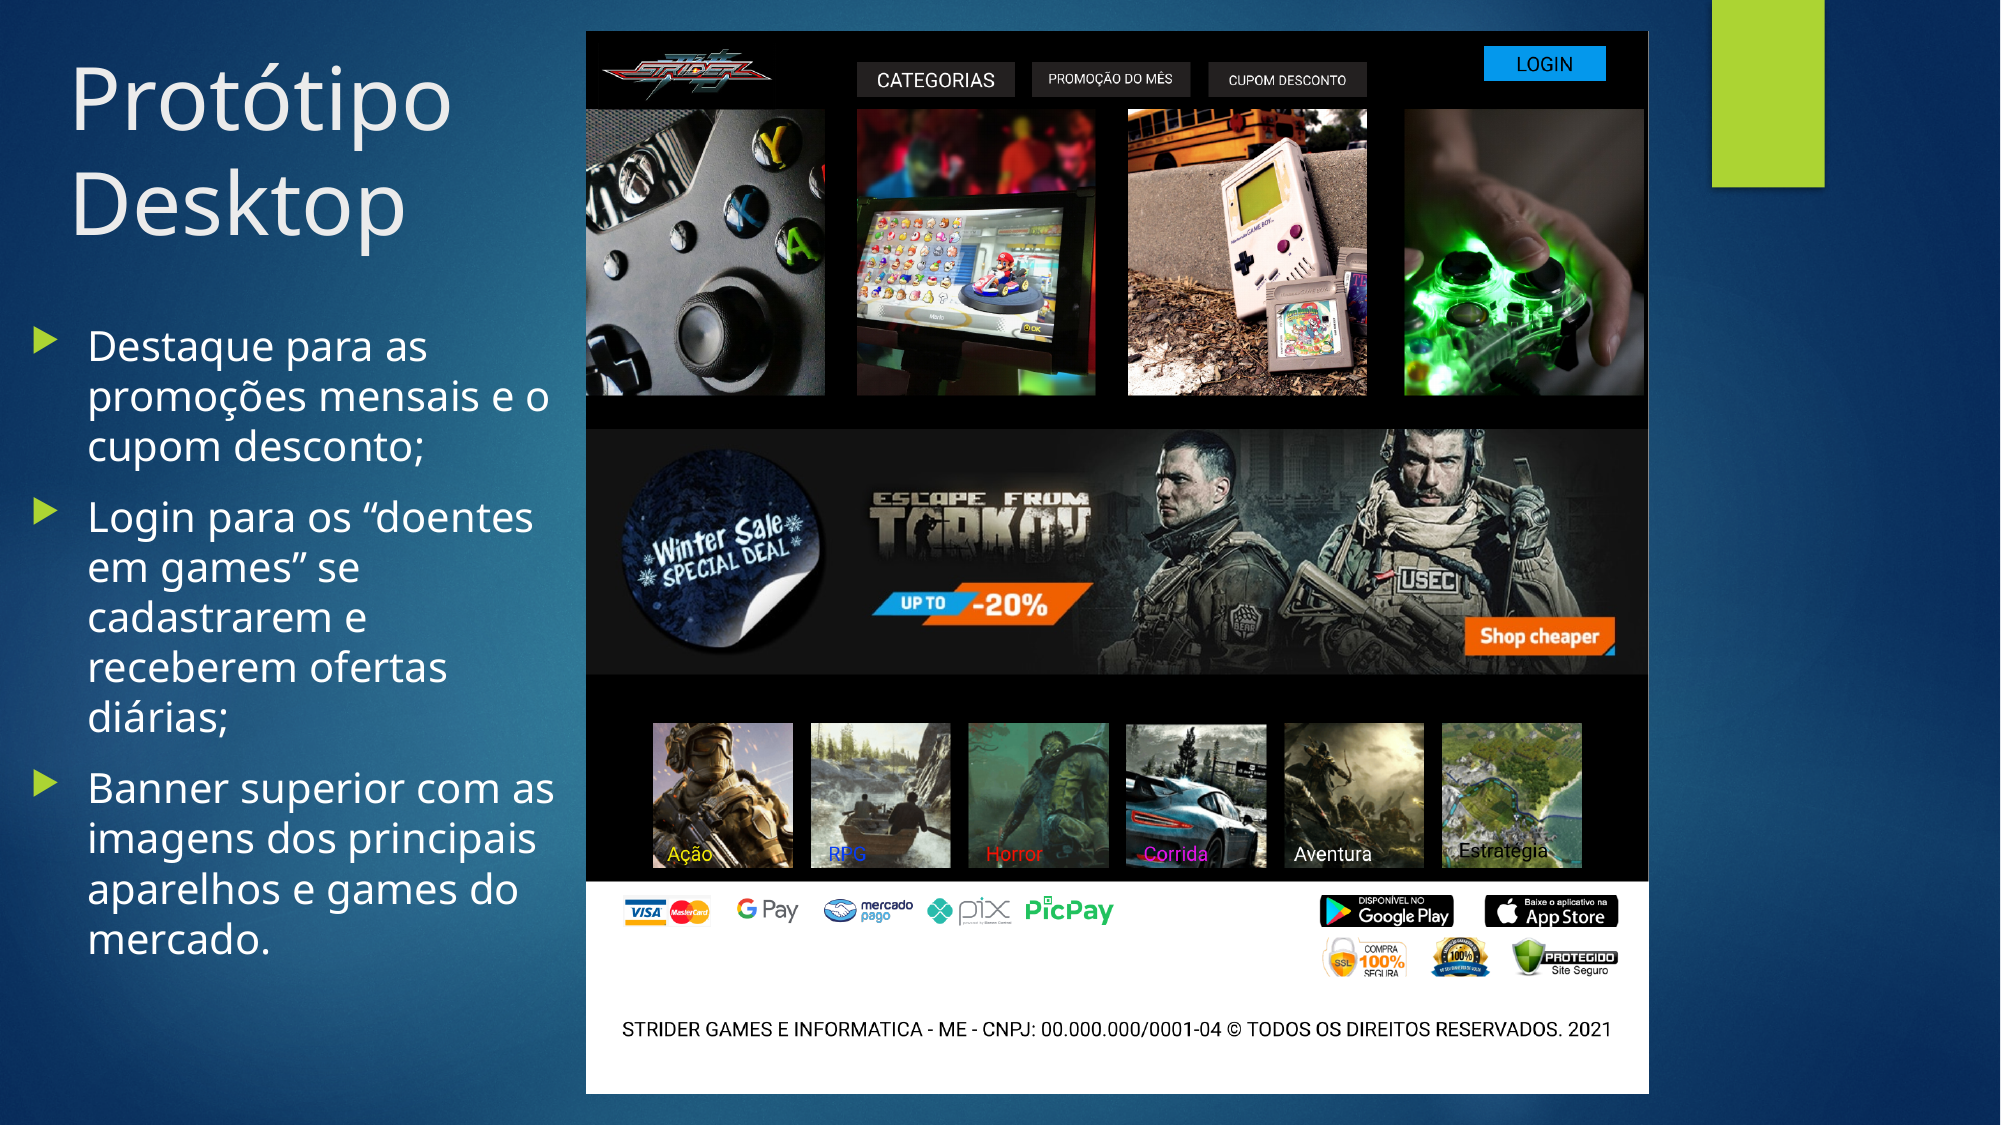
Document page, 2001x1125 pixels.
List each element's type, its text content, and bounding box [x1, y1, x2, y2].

picture [0, 0, 1649, 1125]
title Protótipo Desktop [53, 35, 498, 299]
list Destaque para as promoções mensais e o cupom desconto; Login para os “doentes em games” se cadastrarem e receberem ofertas diárias; Banner superior com as imagens dos principais aparelhos e games do mercado. [15, 312, 578, 1052]
